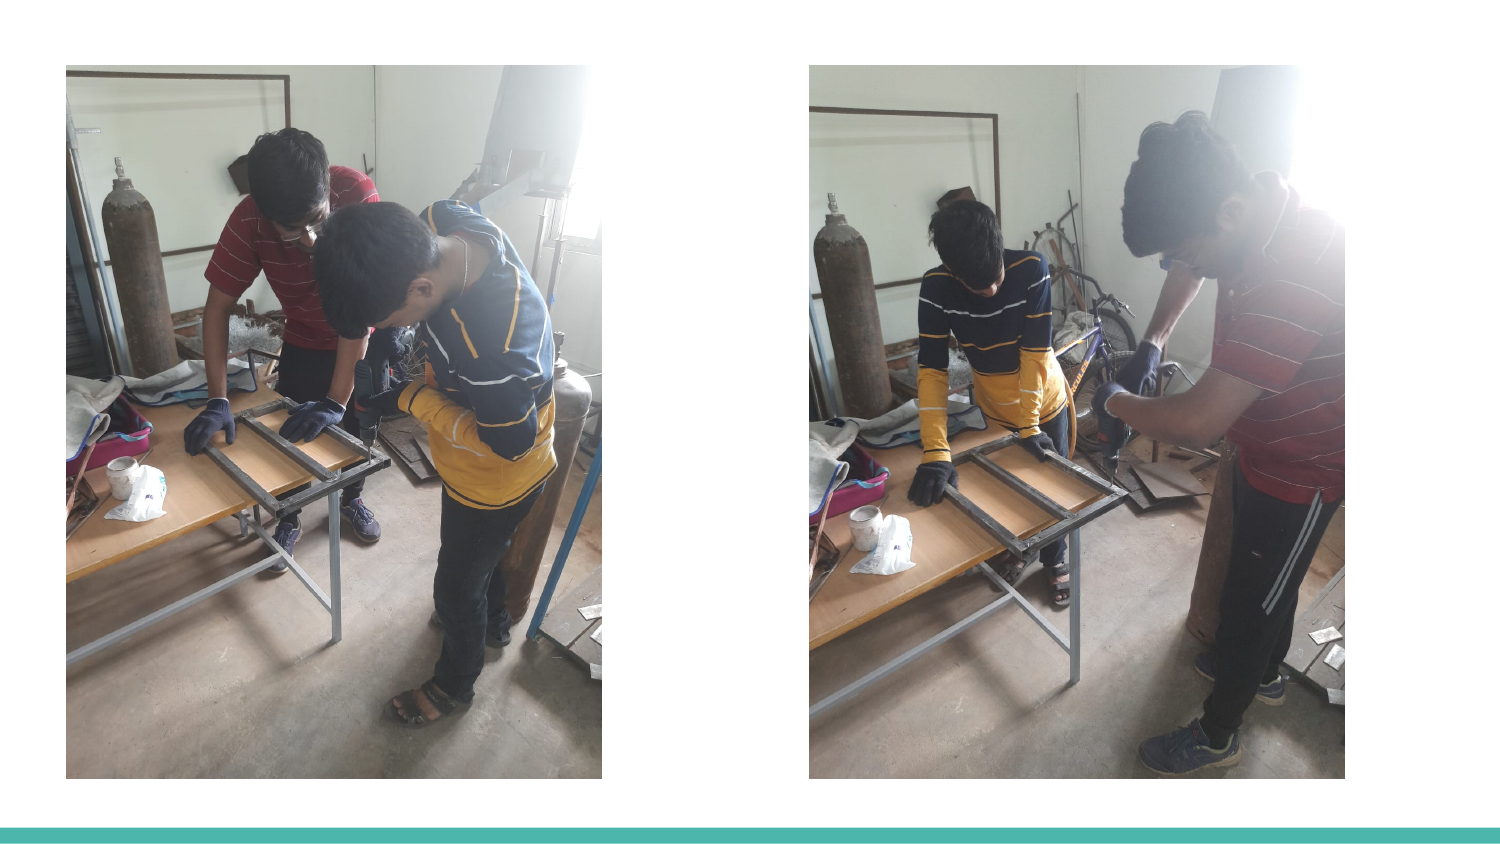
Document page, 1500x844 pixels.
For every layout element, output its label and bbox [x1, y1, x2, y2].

picture [809, 64, 1345, 779]
picture [65, 64, 602, 779]
